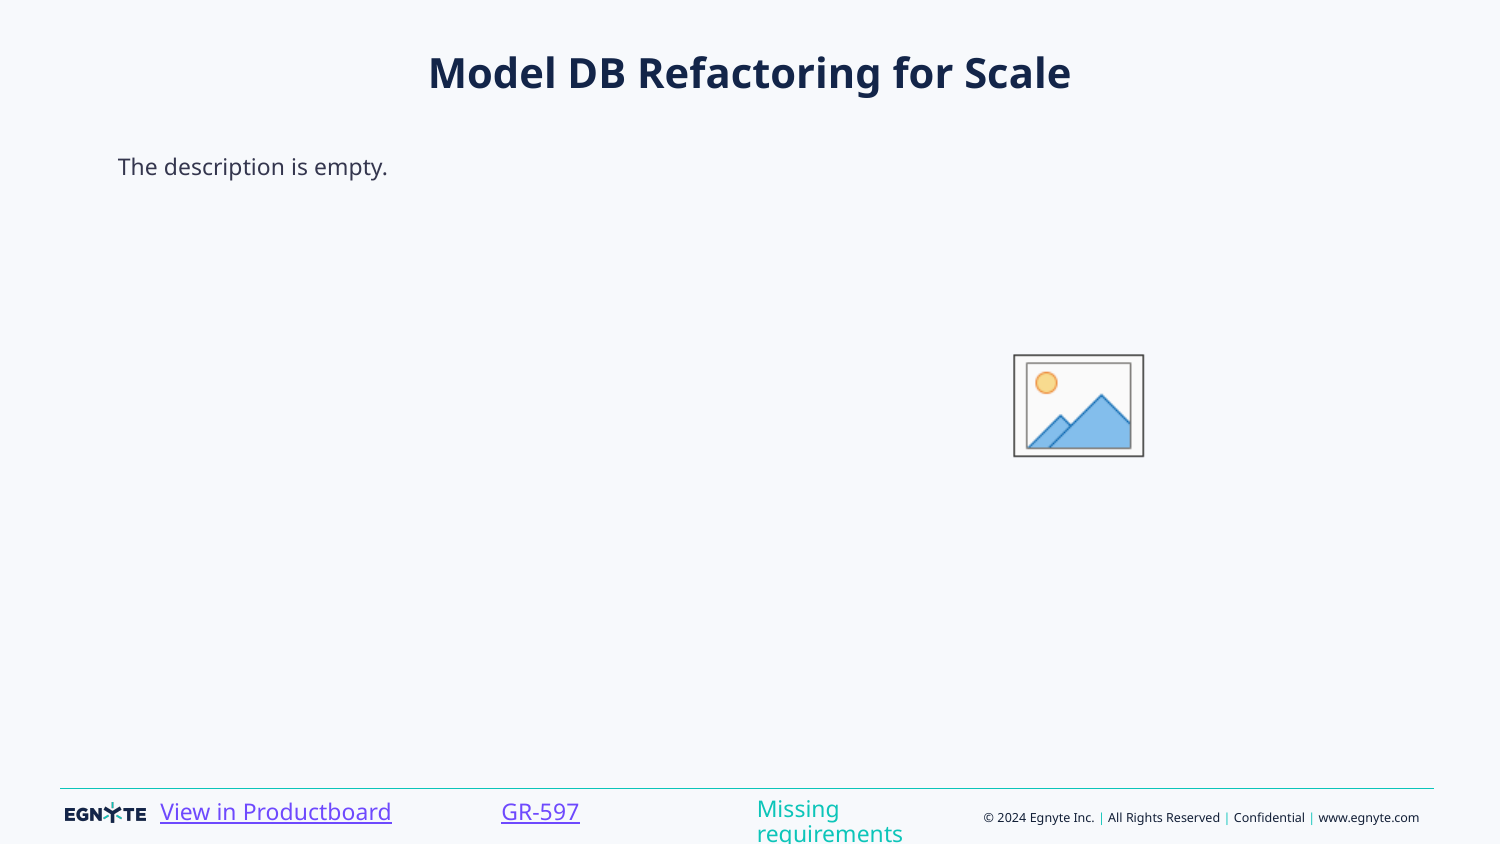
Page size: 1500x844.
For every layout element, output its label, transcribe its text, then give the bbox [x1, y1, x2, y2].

list View in Productboard [145, 790, 486, 835]
picture [761, 119, 1397, 693]
list Missing requirements [742, 790, 997, 835]
list The description is empty. [103, 117, 741, 693]
title Model DB Refactoring for Scale [103, 44, 1397, 106]
picture [65, 802, 145, 823]
list GR-597 [486, 790, 741, 835]
